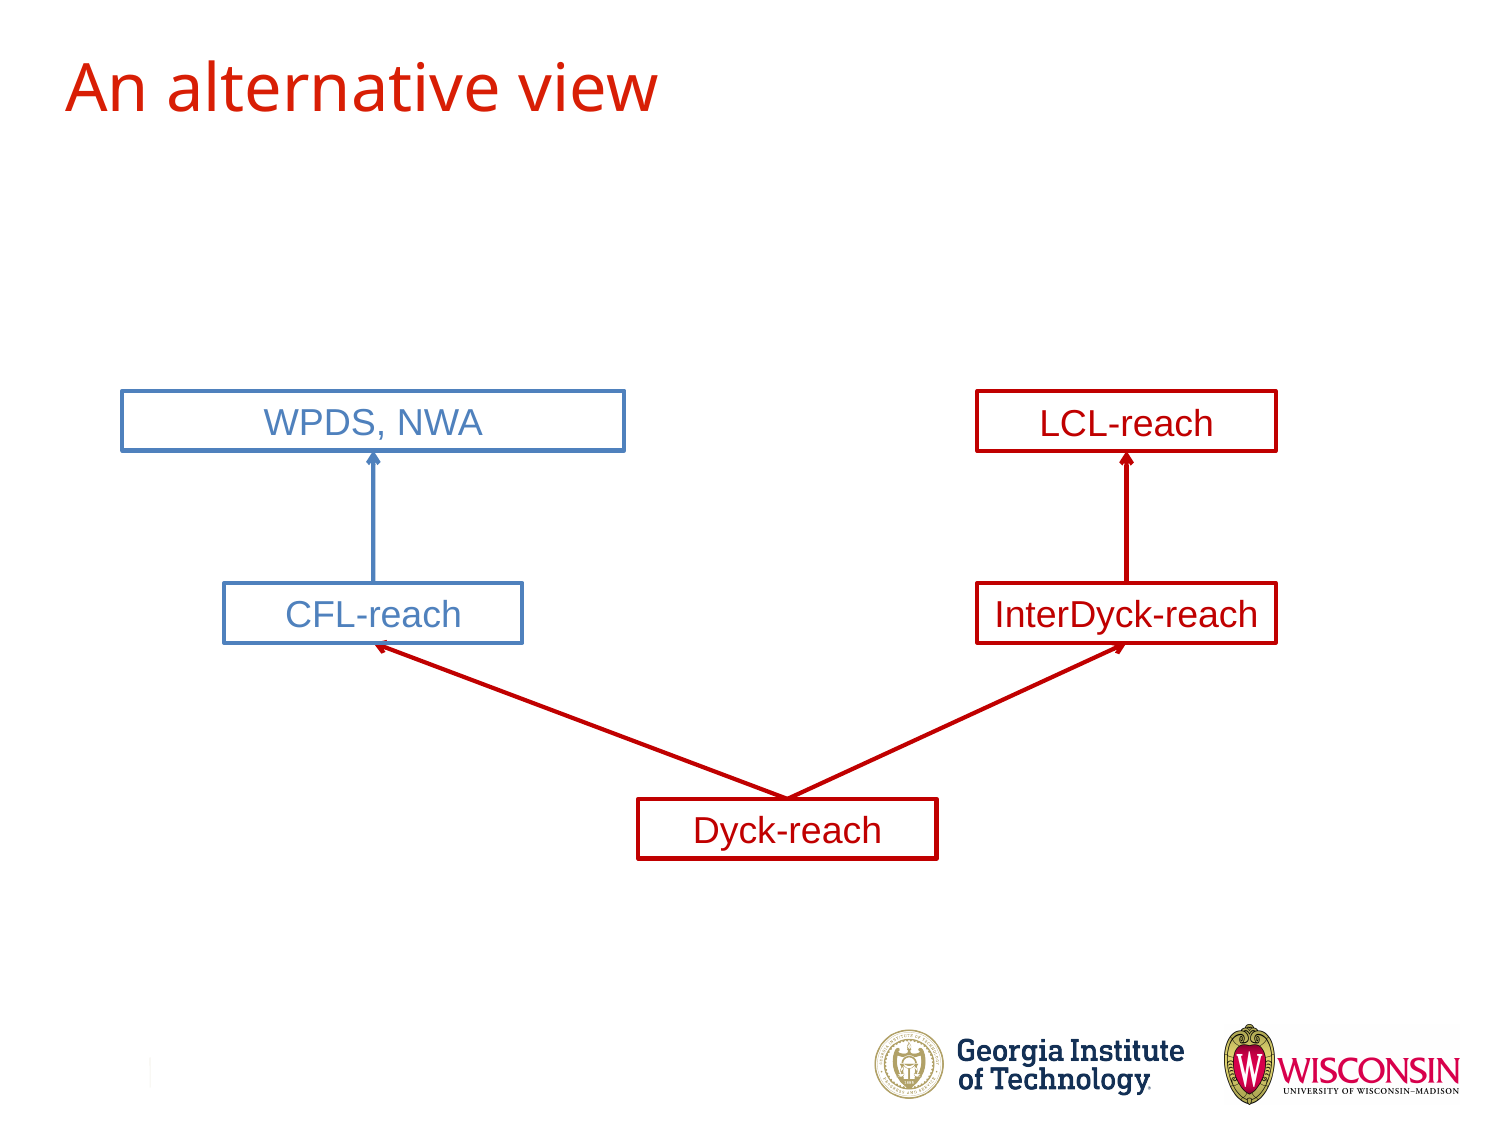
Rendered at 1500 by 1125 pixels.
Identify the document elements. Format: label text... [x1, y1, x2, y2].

text_box LCL-reach [977, 391, 1276, 451]
text_box WPDS, NWA [122, 390, 625, 451]
text_box CFL-reach [224, 583, 523, 643]
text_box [787, 643, 1127, 800]
text_box Dyck-reach [638, 808, 937, 859]
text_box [373, 643, 786, 800]
text_box InterDyck-reach [977, 583, 1276, 643]
picture [1224, 1024, 1460, 1105]
picture [862, 1024, 1196, 1104]
title An alternative view [50, 37, 1463, 175]
